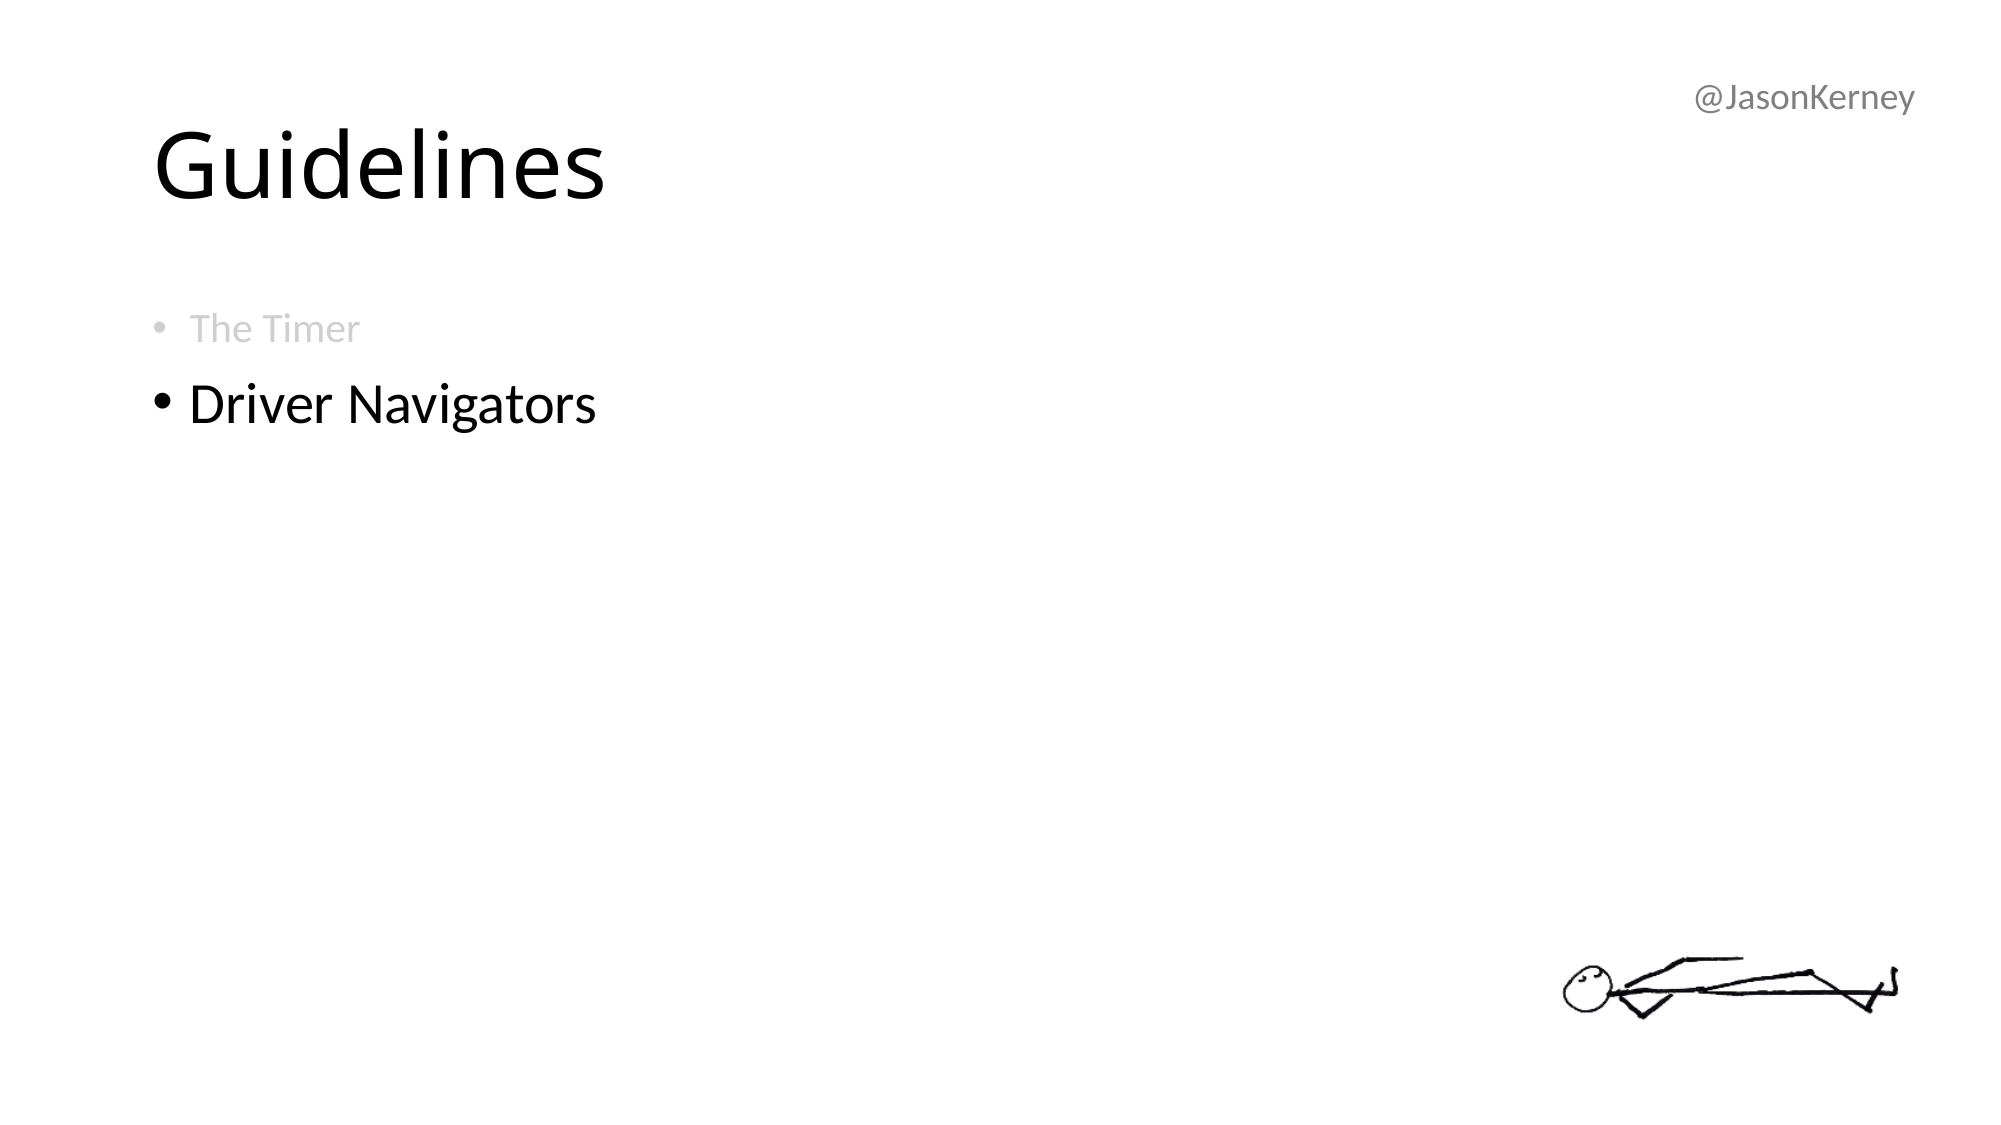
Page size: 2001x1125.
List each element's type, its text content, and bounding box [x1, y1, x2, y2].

text_box @JasonKerney [1677, 64, 1931, 125]
list The Timer Driver Navigators [137, 299, 1863, 1014]
picture [1557, 941, 1907, 1036]
title Guidelines [137, 59, 1863, 278]
